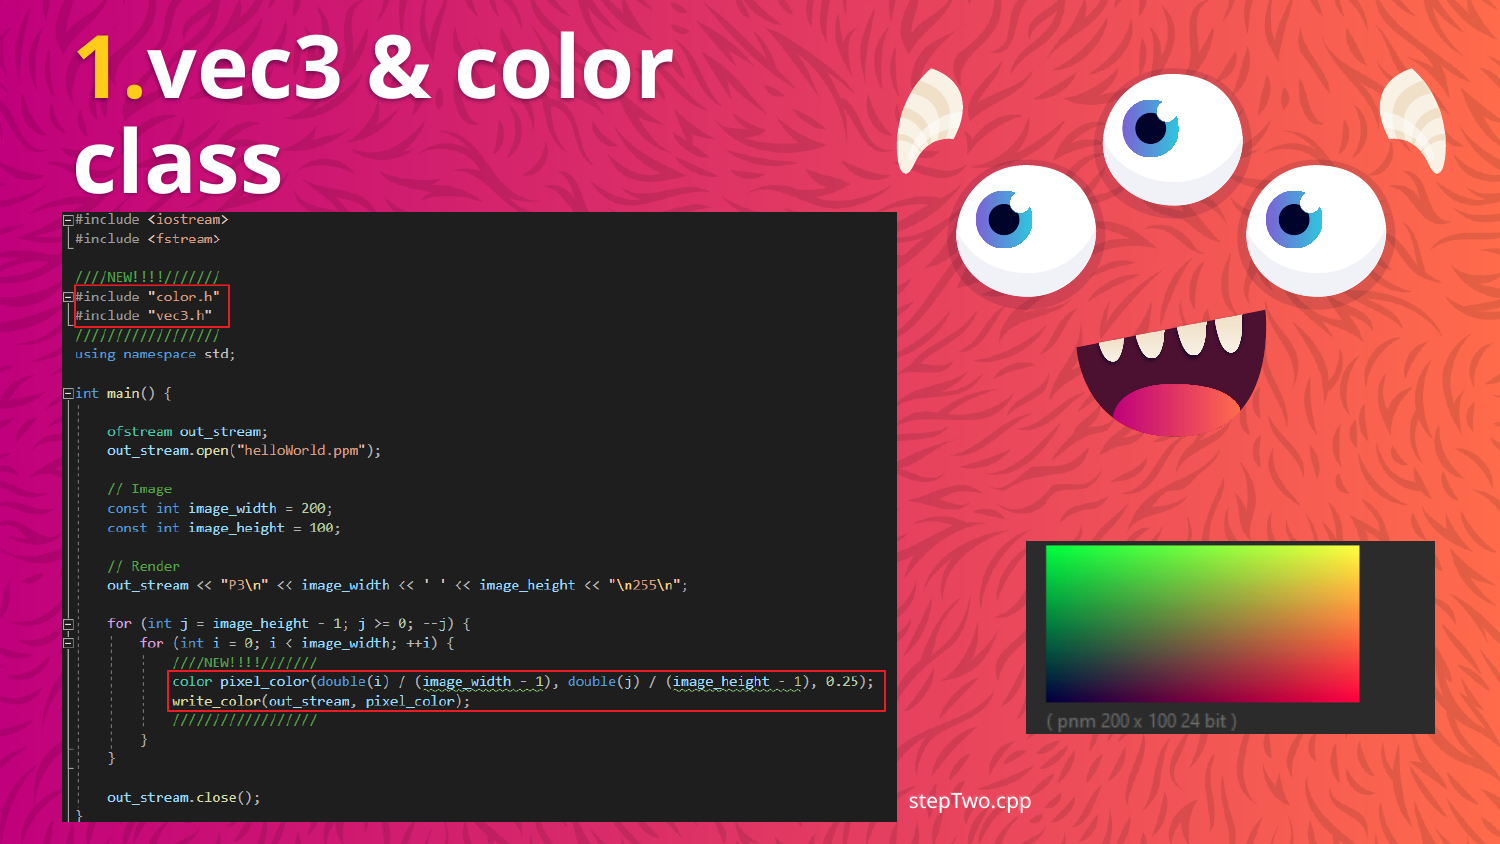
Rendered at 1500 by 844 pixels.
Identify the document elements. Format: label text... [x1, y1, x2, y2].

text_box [896, 68, 1446, 437]
picture [0, 0, 1500, 844]
text_box stepTwo.cpp [908, 784, 1204, 825]
title 1.vec3 & color class [72, 0, 833, 210]
